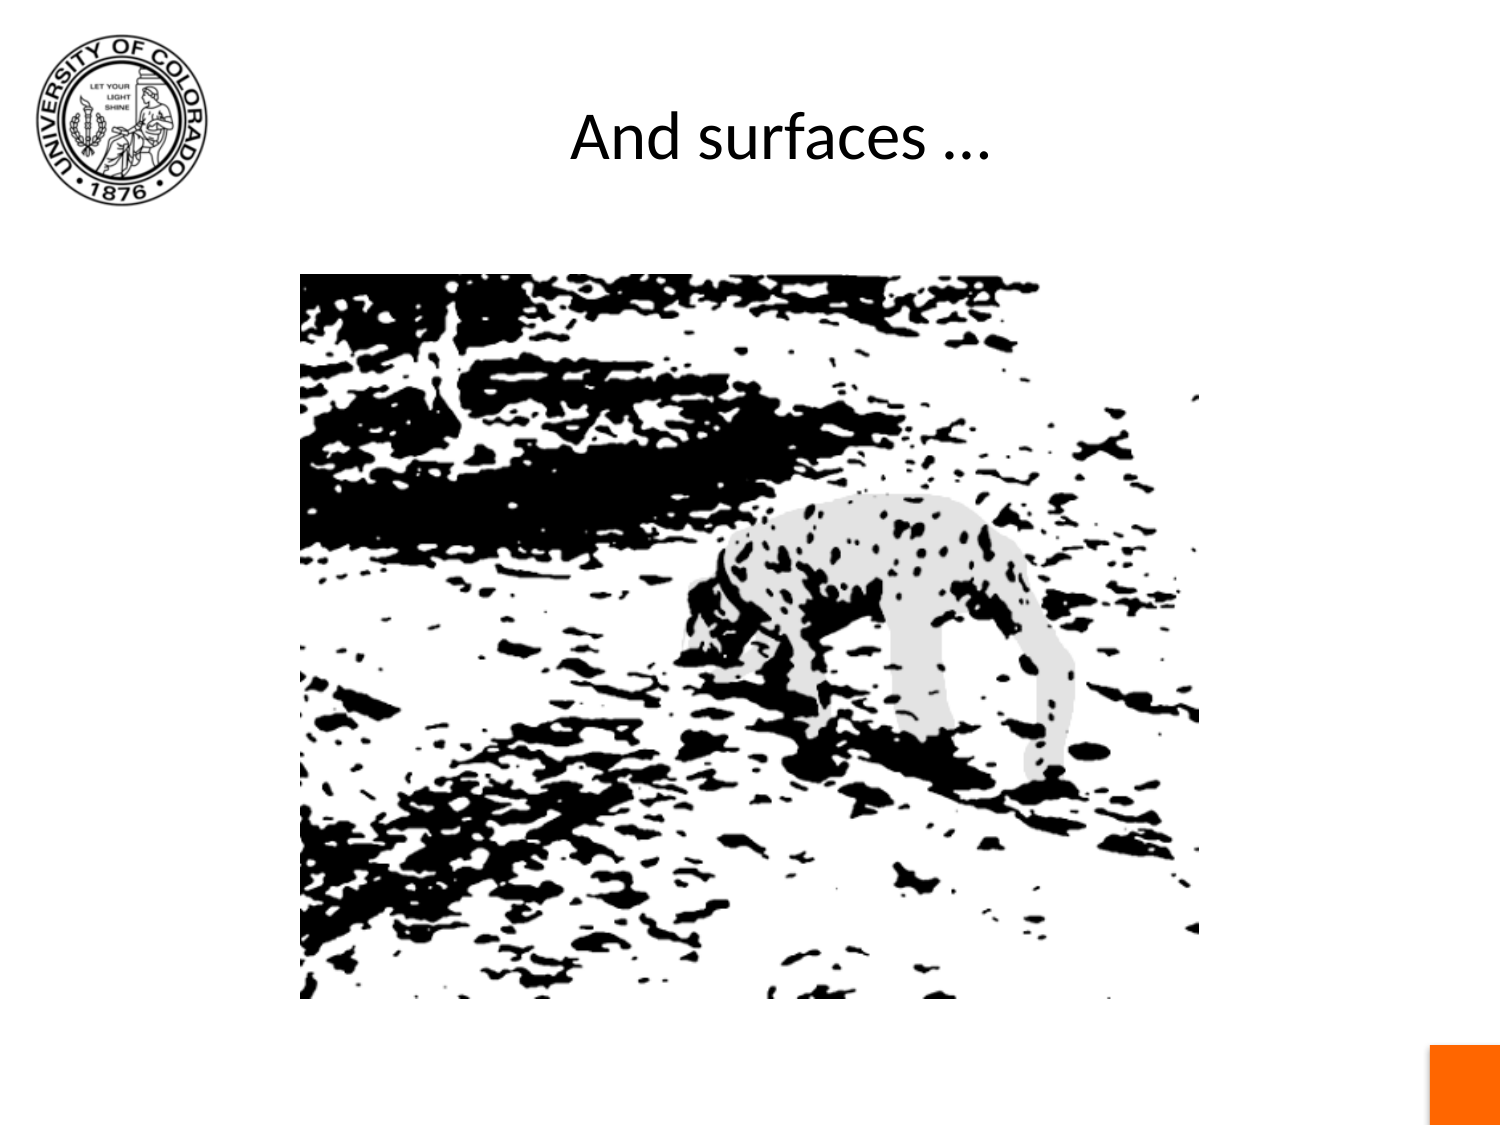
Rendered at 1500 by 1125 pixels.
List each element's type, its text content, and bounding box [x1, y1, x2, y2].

picture [299, 273, 1199, 999]
picture [33, 33, 211, 209]
title And surfaces … [111, 38, 1450, 227]
